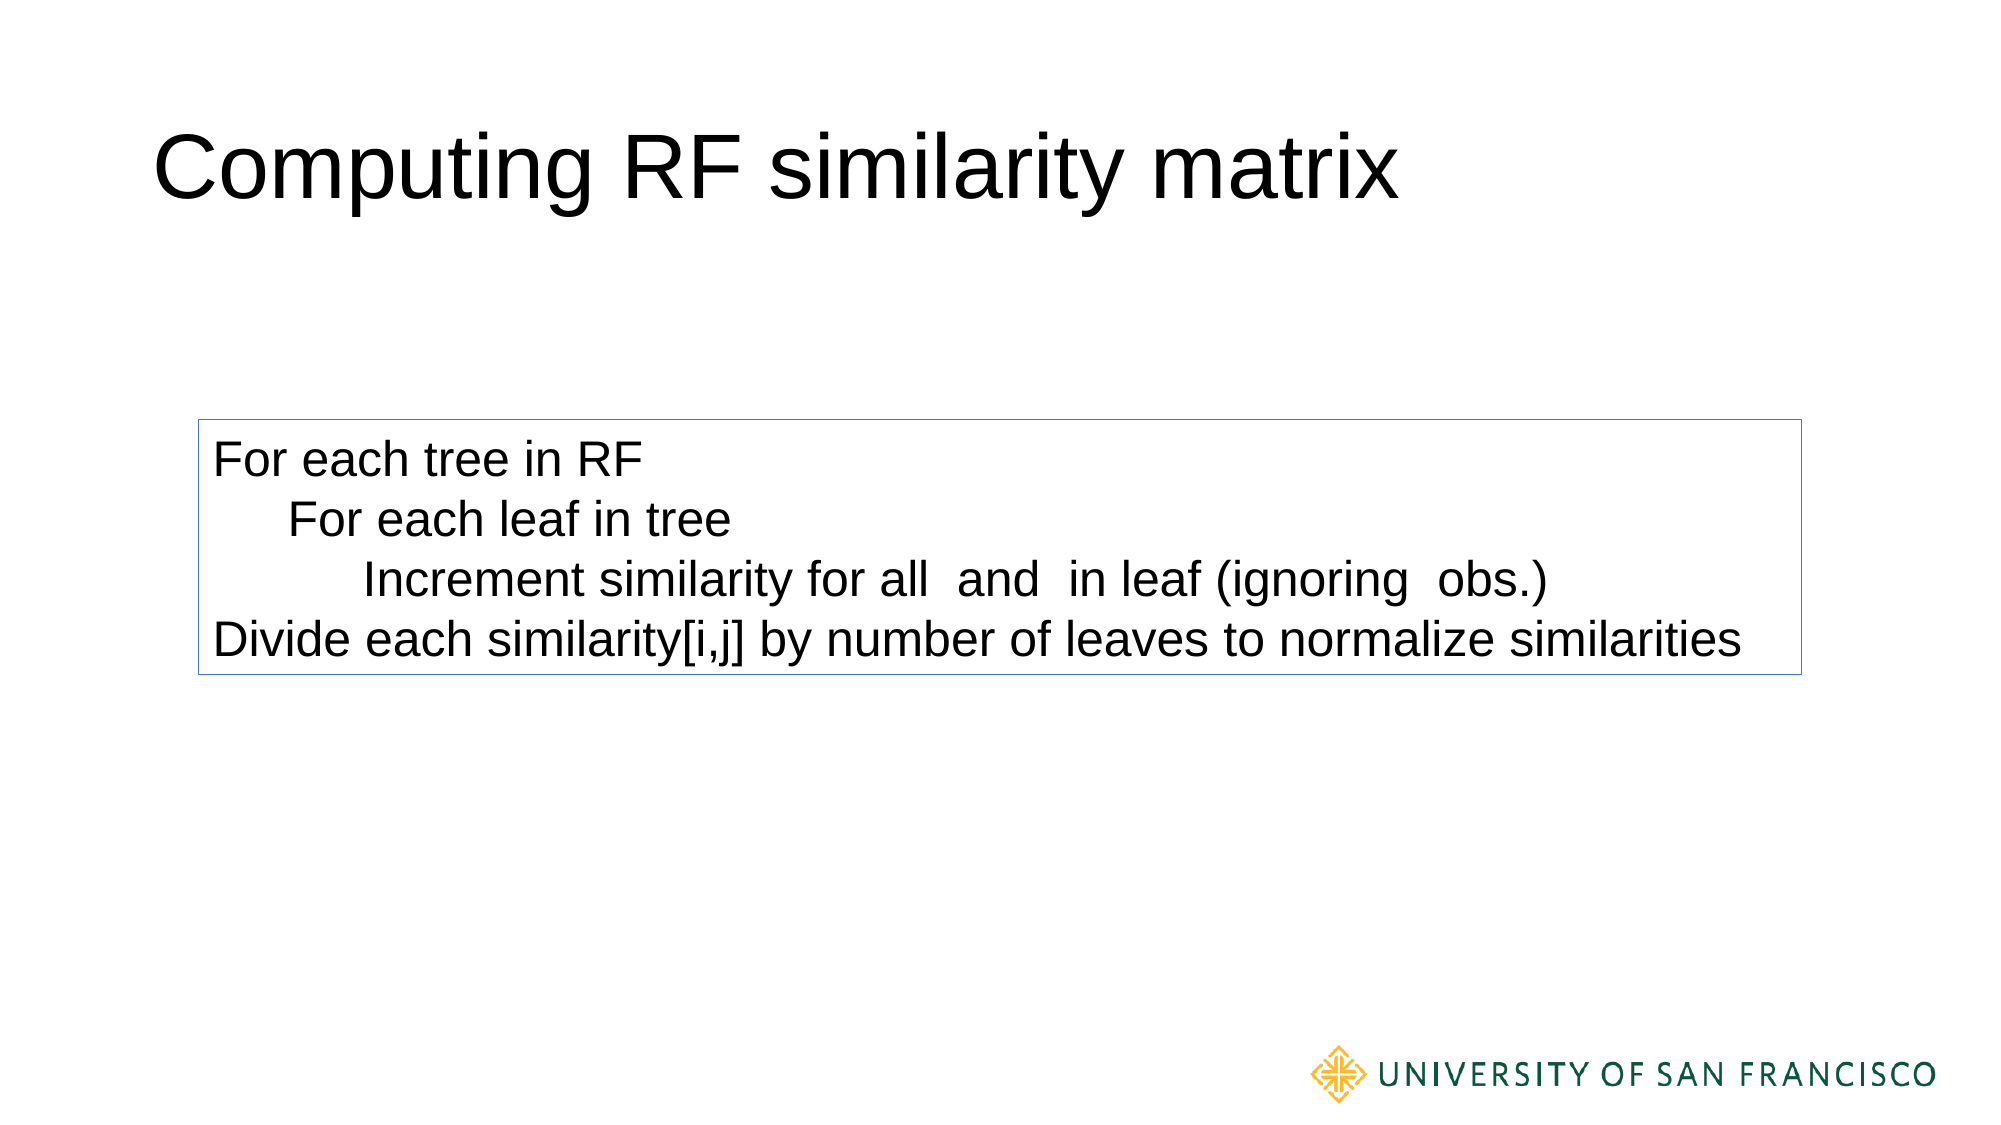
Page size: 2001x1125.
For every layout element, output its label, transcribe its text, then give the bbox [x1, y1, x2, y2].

title Computing RF similarity matrix [137, 59, 1863, 278]
